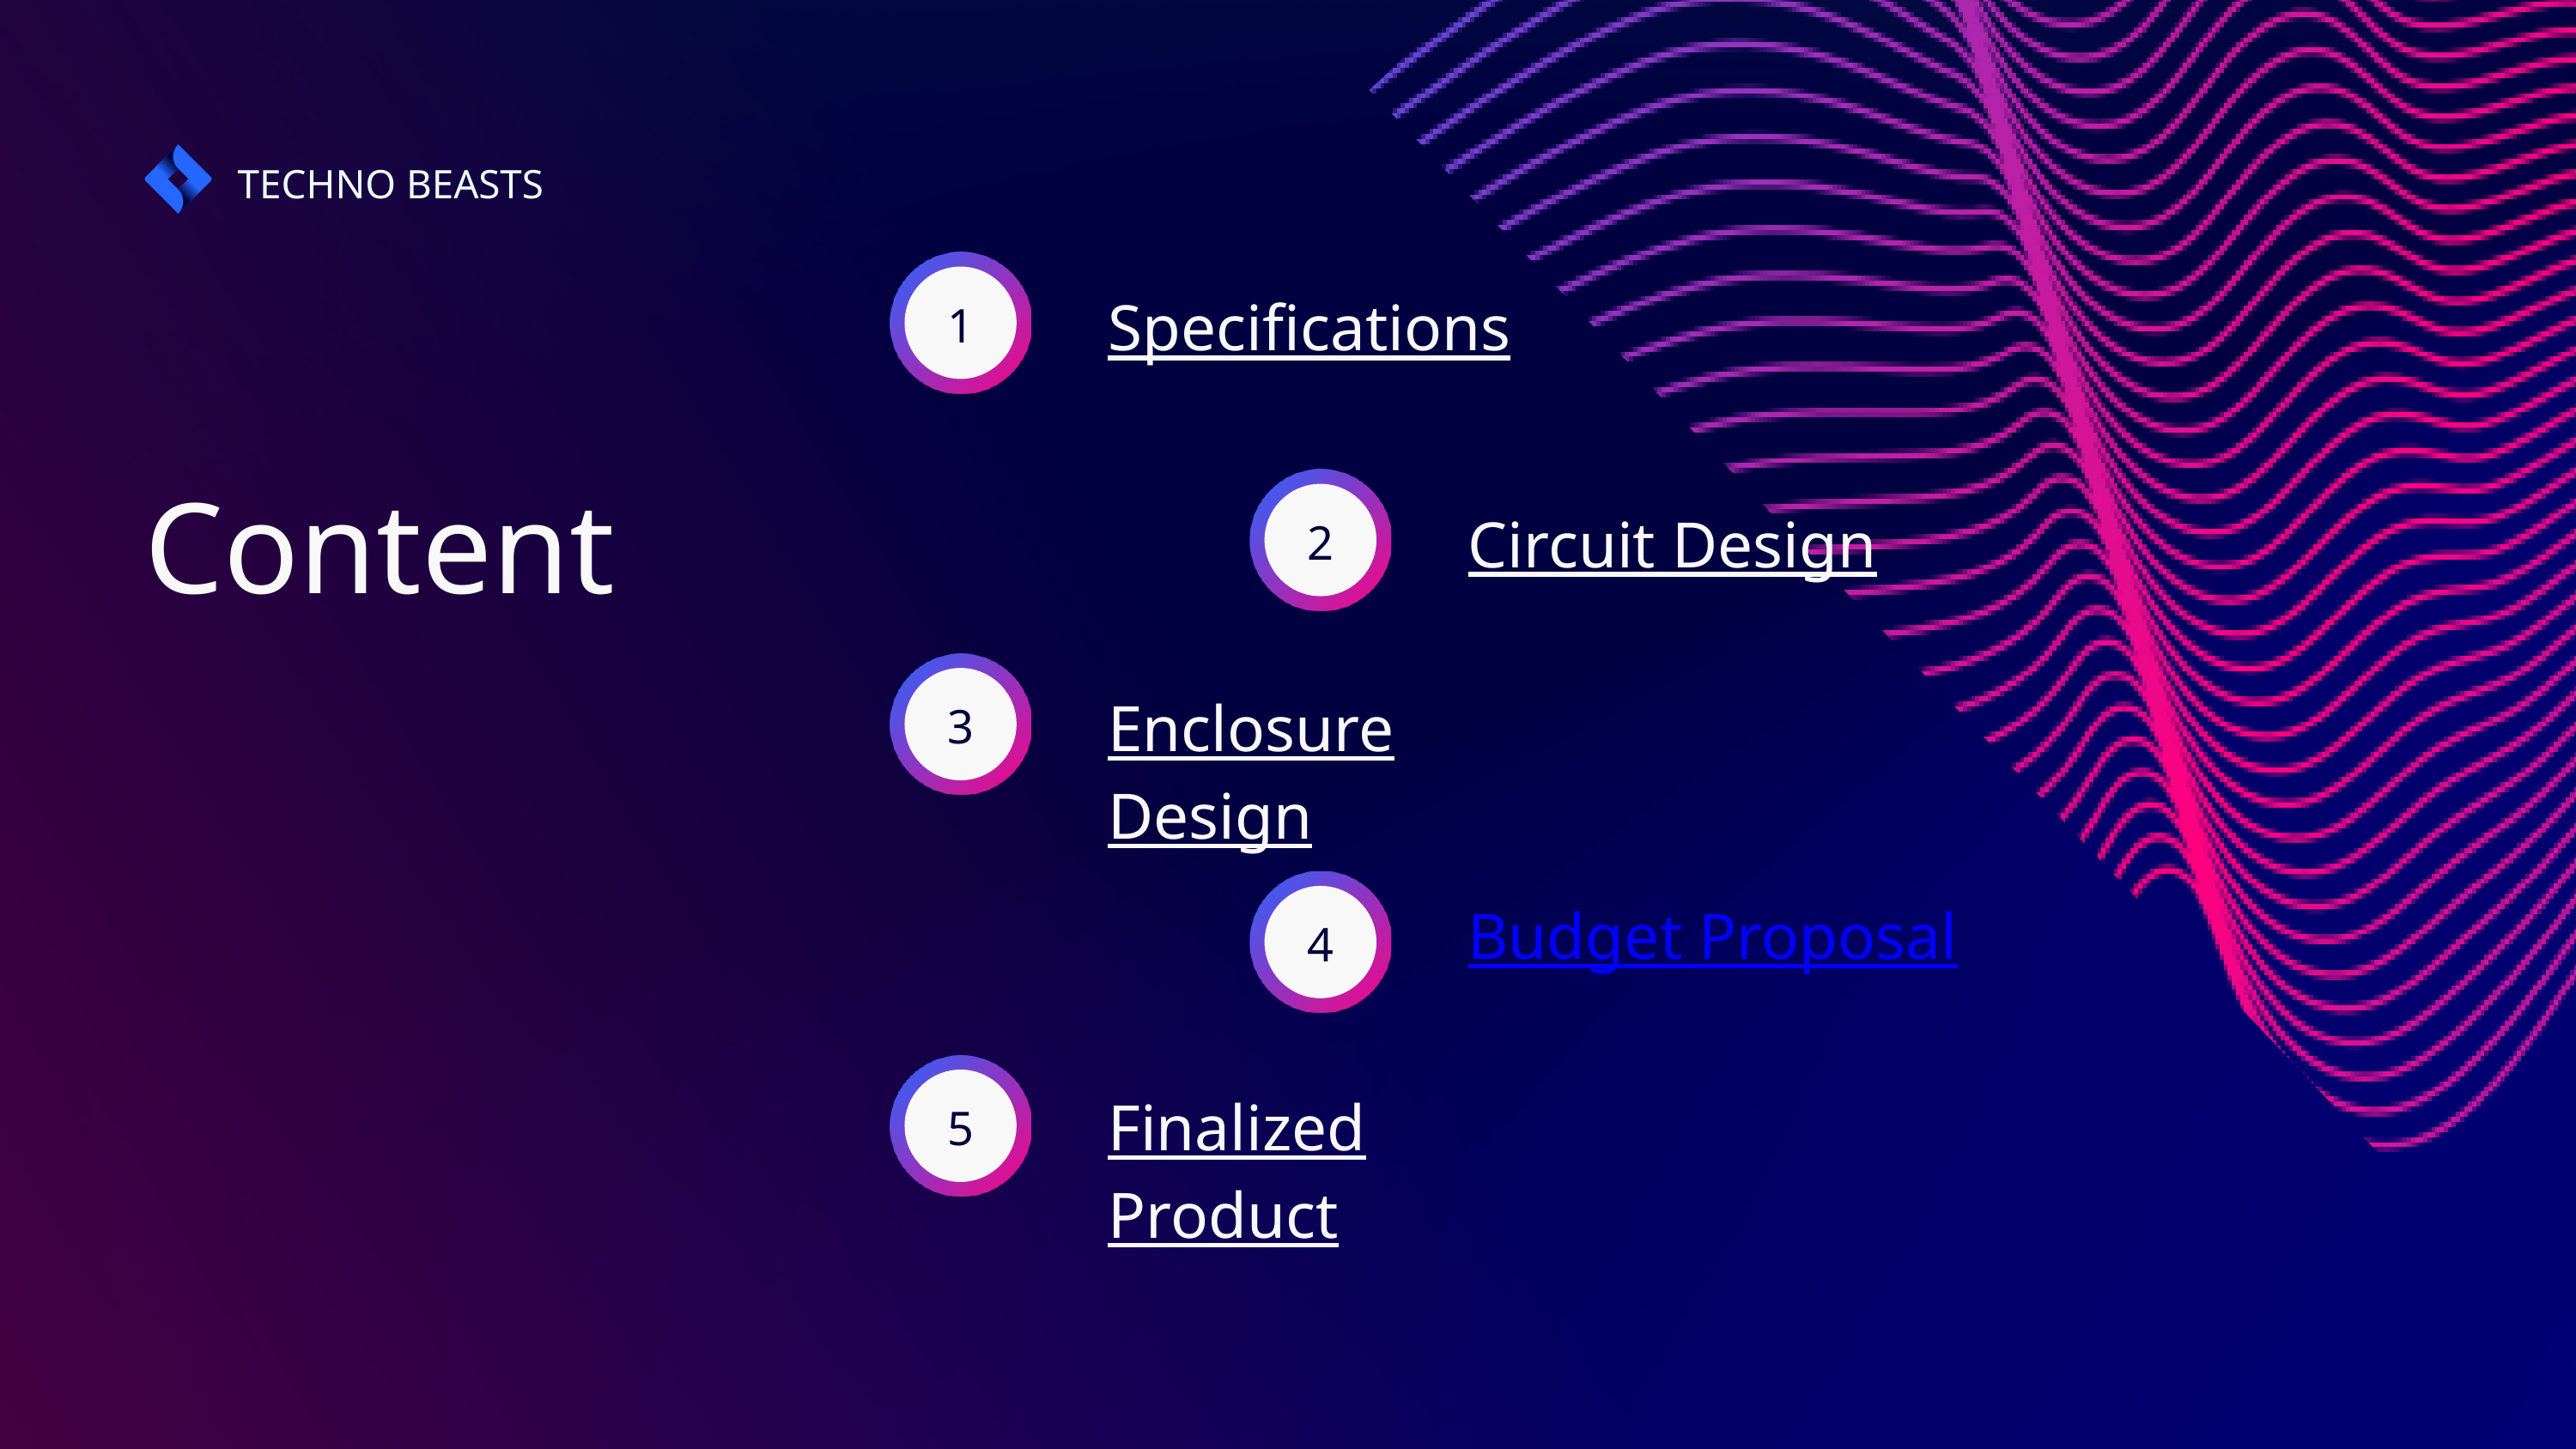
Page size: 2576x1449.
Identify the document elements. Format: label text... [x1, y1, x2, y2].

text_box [903, 1069, 1018, 1183]
text_box [1369, 0, 2576, 1249]
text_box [889, 652, 1610, 796]
text_box [0, 0, 2576, 1449]
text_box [889, 252, 1686, 394]
text_box Content [144, 468, 671, 619]
text_box Finalized Product [1108, 1075, 1610, 1251]
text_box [1249, 469, 1971, 611]
text_box [890, 1055, 1032, 1197]
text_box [1249, 870, 1971, 1014]
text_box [144, 144, 696, 215]
